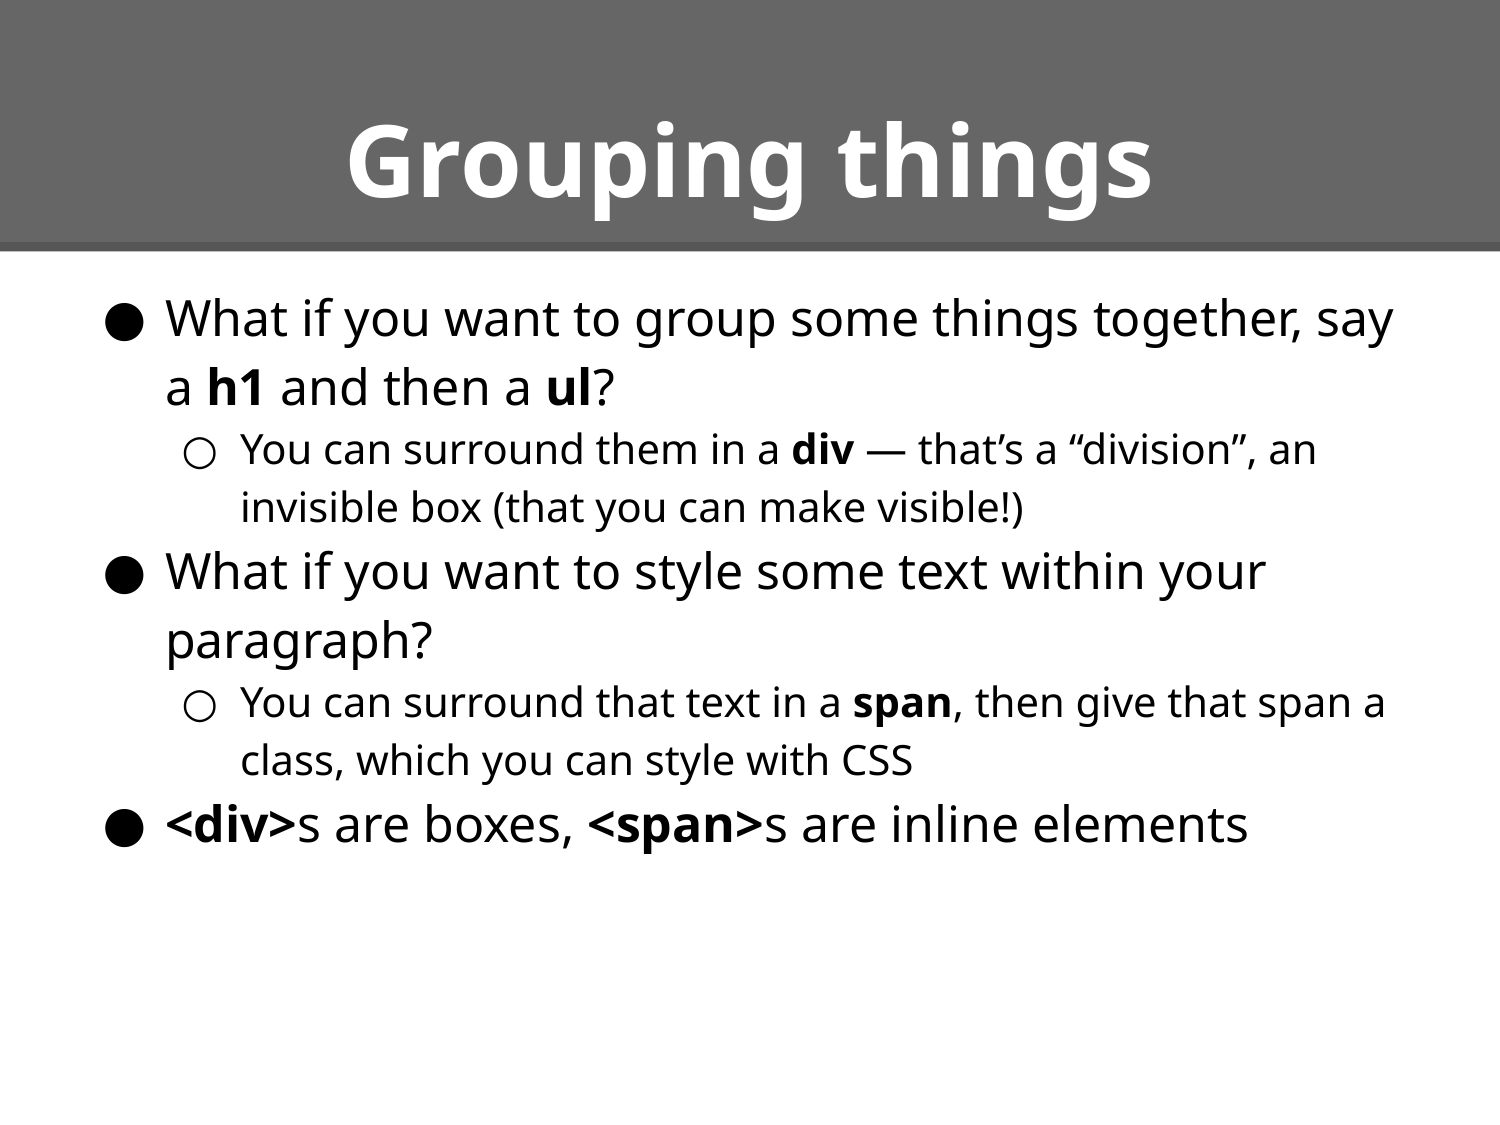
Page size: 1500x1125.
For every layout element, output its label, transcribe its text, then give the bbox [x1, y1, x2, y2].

list What if you want to group some things together, say a h1 and then a ul? You can surround them in a div — that’s a “division”, an invisible box (that you can make visible!) What if you want to style some text within your paragraph? You can surround that text in a span, then give that span a class, which you can style with CSS <div>s are boxes, <span>s are inline elements [75, 262, 1425, 1078]
title Grouping things [75, 45, 1425, 233]
